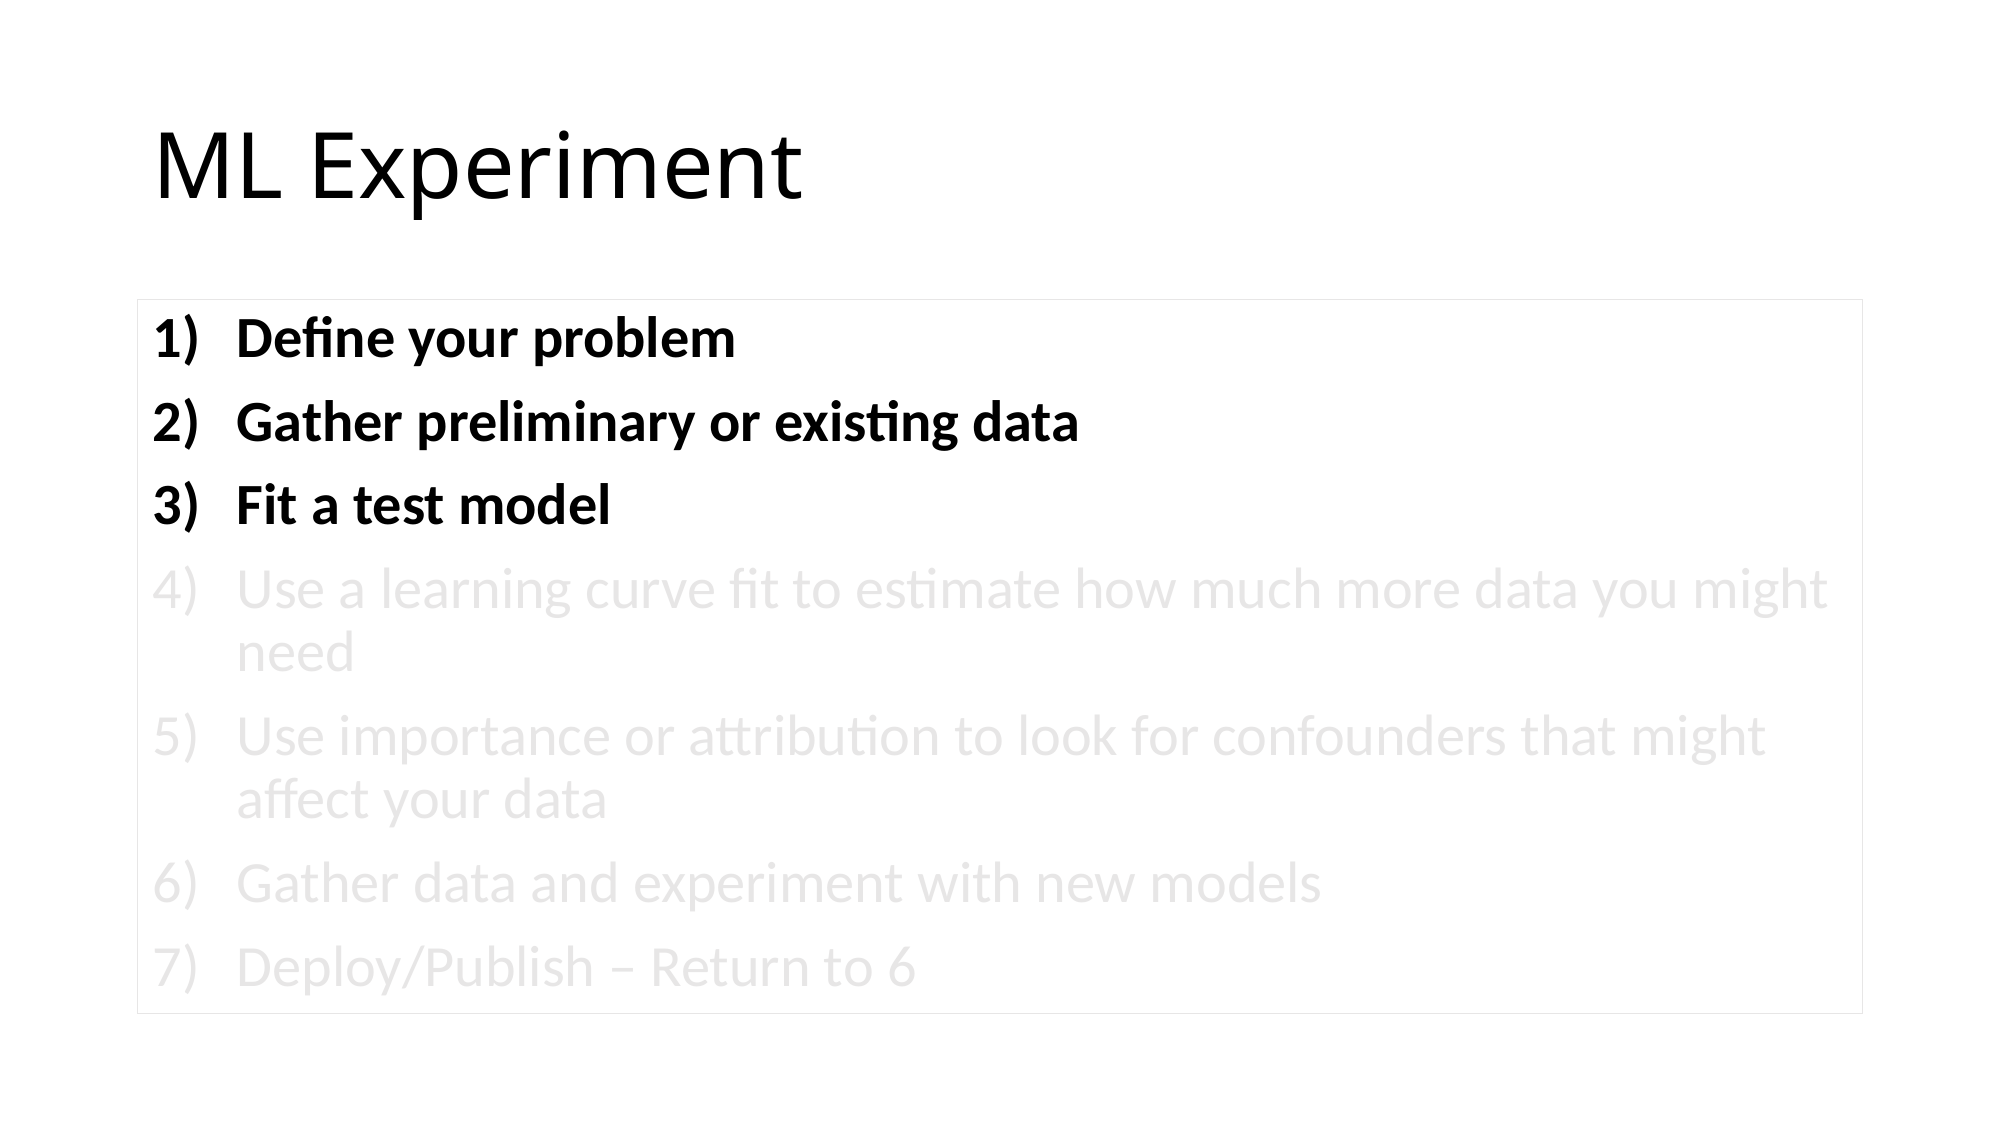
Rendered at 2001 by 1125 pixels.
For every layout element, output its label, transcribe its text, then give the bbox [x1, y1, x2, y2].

list Define your problem Gather preliminary or existing data Fit a test model Use a learning curve fit to estimate how much more data you might need Use importance or attribution to look for confounders that might affect your data Gather data and experiment with new models Deploy/Publish – Return to 6 [137, 299, 1863, 1014]
title ML Experiment [137, 59, 1863, 278]
